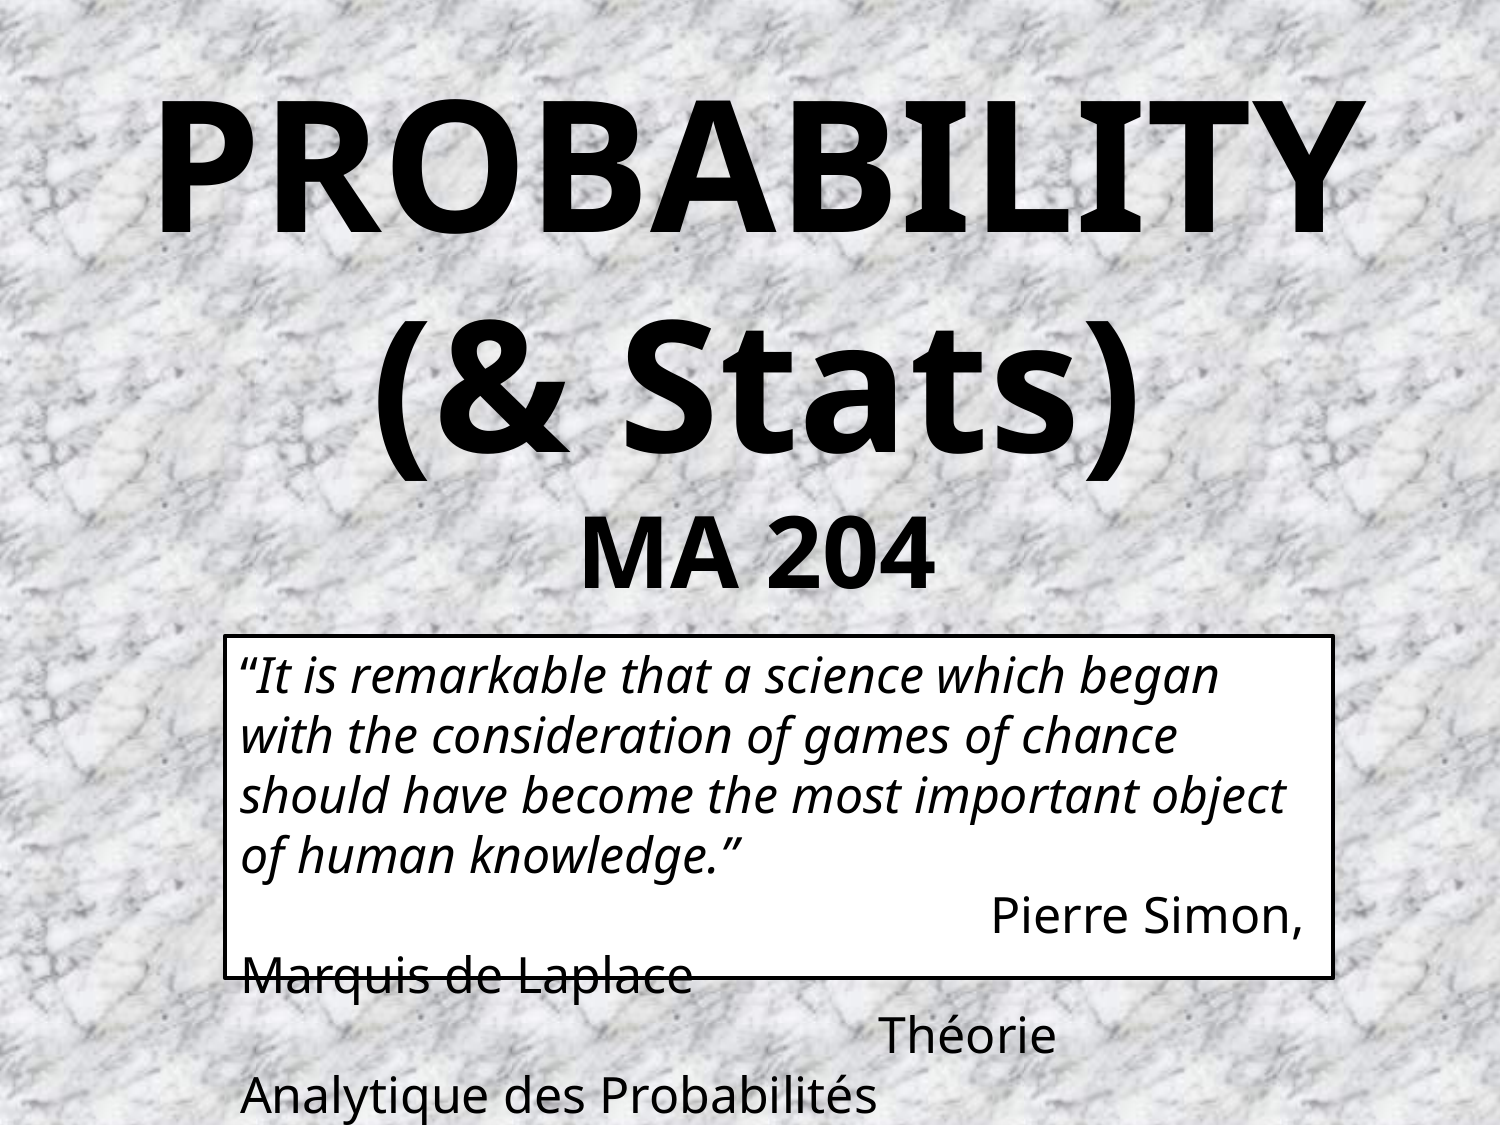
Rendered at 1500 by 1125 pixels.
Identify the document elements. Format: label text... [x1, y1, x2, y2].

list “It is remarkable that a science which began with the consideration of games of chance should have become the most important object of human knowledge.” Pierre Simon, Marquis de Laplace Théorie Analytique des Probabilités [223, 634, 1335, 980]
title PROBABILITY (& Stats) MA 204 [81, 228, 1432, 430]
picture [0, 0, 1500, 1125]
